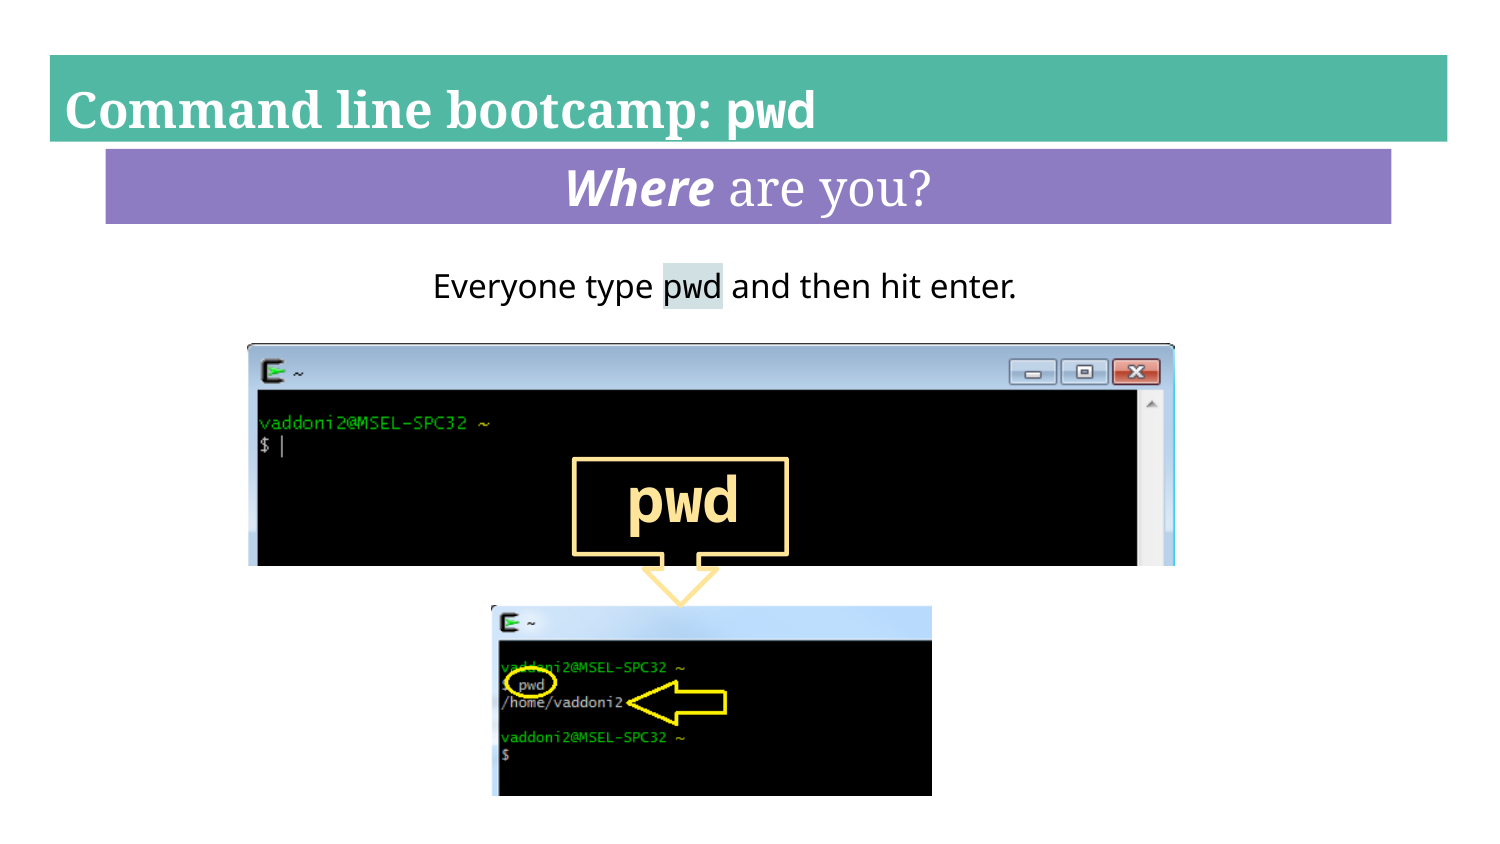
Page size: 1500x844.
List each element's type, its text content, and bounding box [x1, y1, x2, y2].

picture [247, 343, 1175, 566]
text_box Everyone type pwd and then hit enter. [49, 250, 1401, 322]
picture [490, 605, 932, 797]
title Command line bootcamp: pwd [49, 55, 1448, 142]
text_box [650, 575, 711, 603]
text_box Where are you? [105, 148, 1392, 224]
